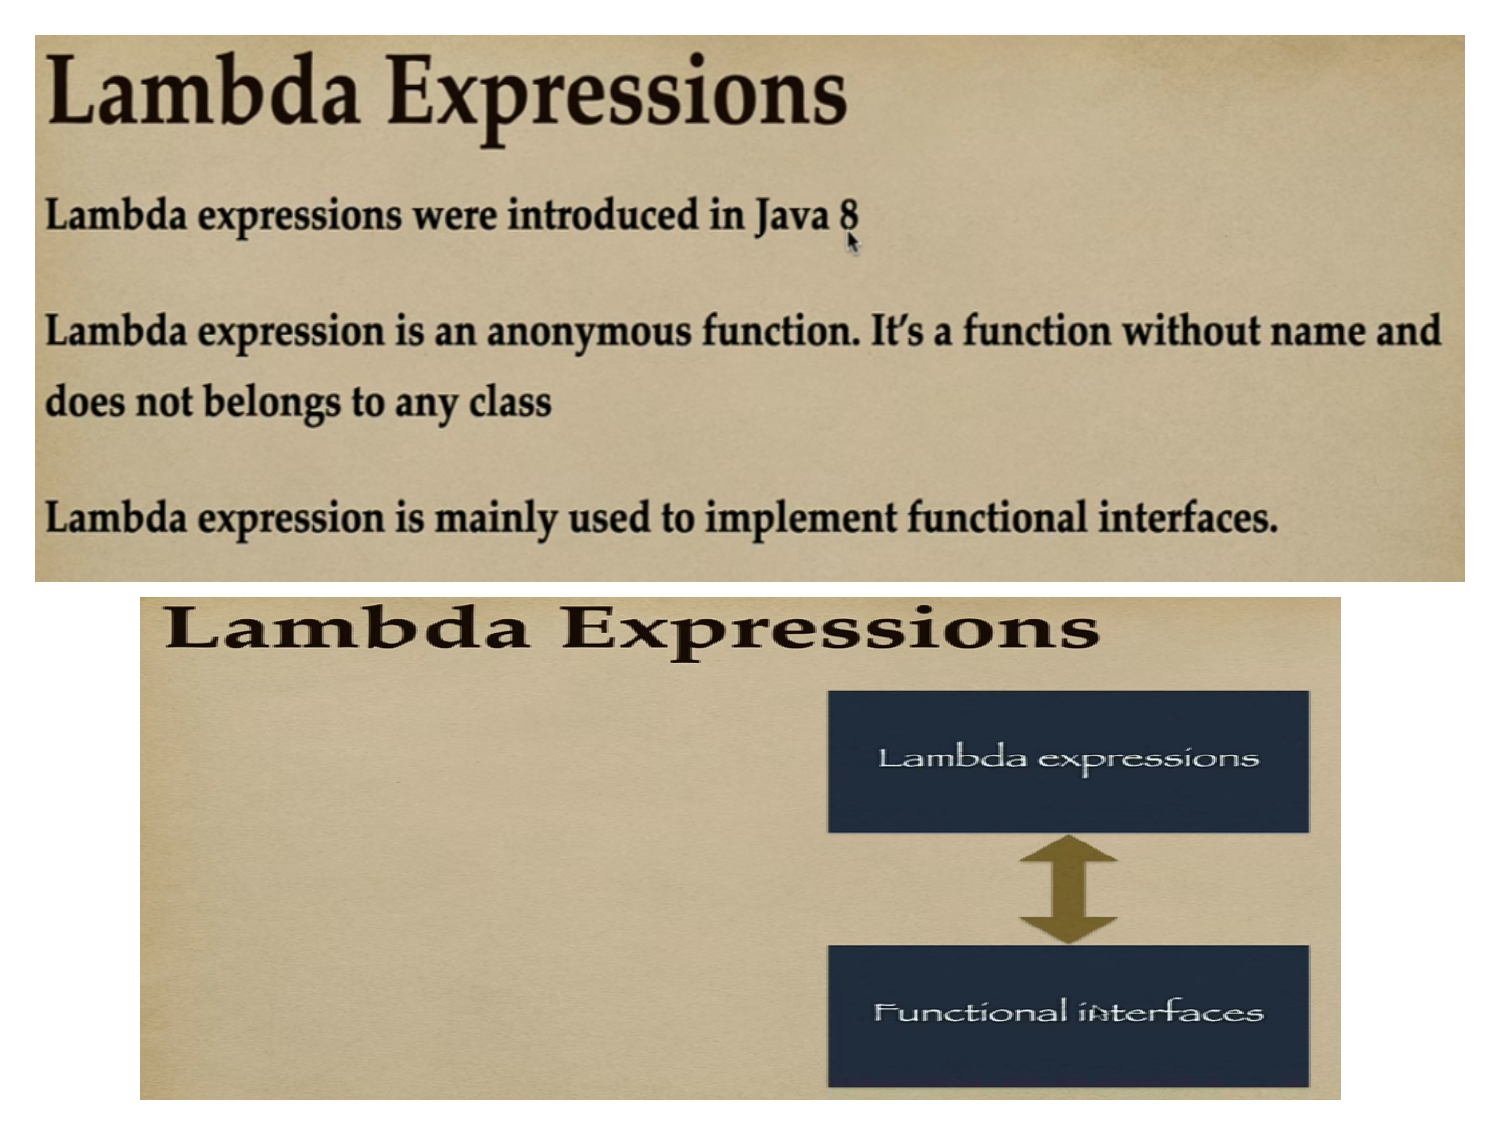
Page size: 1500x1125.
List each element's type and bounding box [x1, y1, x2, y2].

picture [140, 597, 1341, 1101]
picture [34, 34, 1466, 583]
